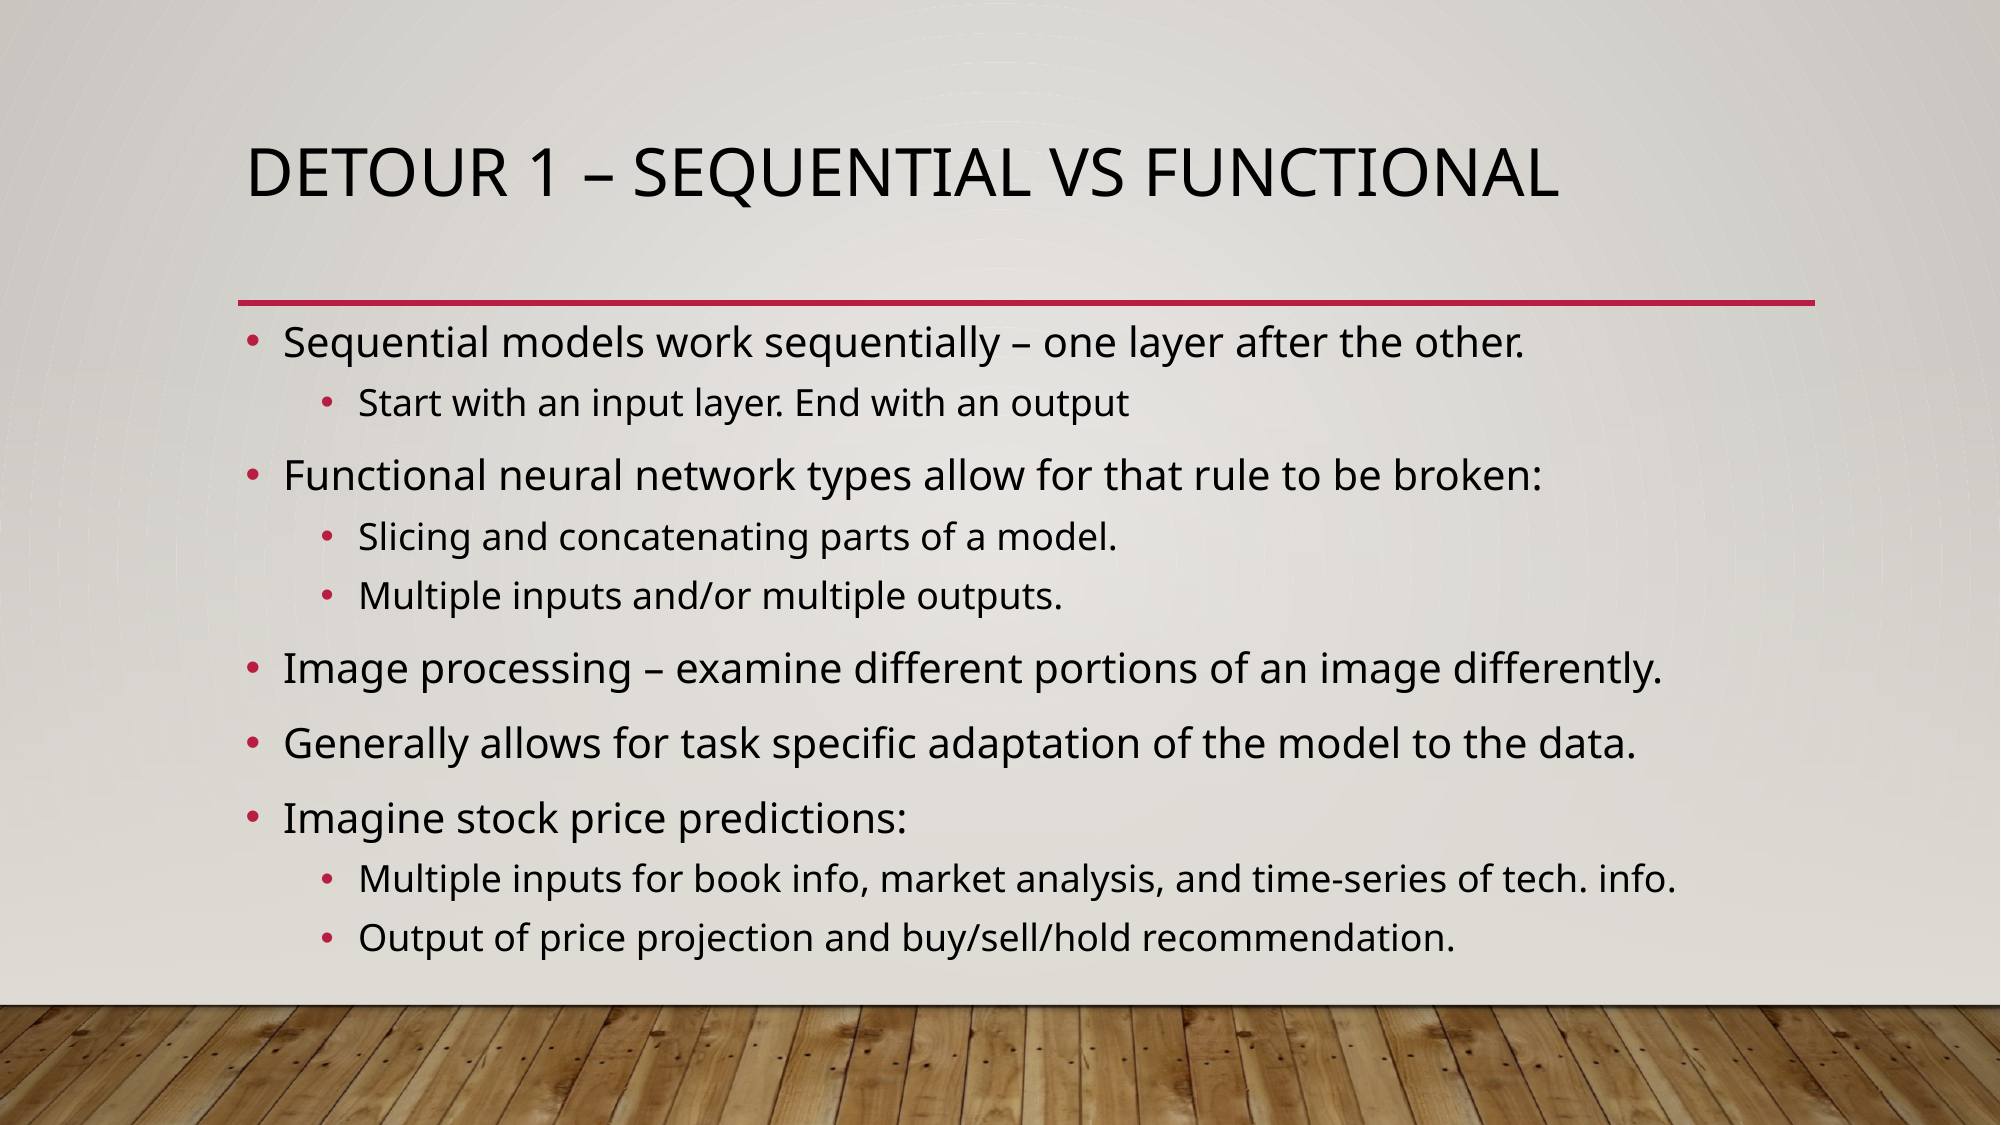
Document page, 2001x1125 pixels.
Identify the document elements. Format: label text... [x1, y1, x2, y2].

picture [0, 1005, 2000, 1125]
list Sequential models work sequentially – one layer after the other. Start with an input layer. End with an output Functional neural network types allow for that rule to be broken: Slicing and concatenating parts of a model. Multiple inputs and/or multiple outputs. Image processing – examine different portions of an image differently. Generally allows for task specific adaptation of the model to the data. Imagine stock price predictions: Multiple inputs for book info, market analysis, and time-series of tech. info. Output of price projection and buy/sell/hold recommendation. [237, 303, 1814, 1010]
title Detour 1 – Sequential vs Functional [237, 131, 1814, 303]
